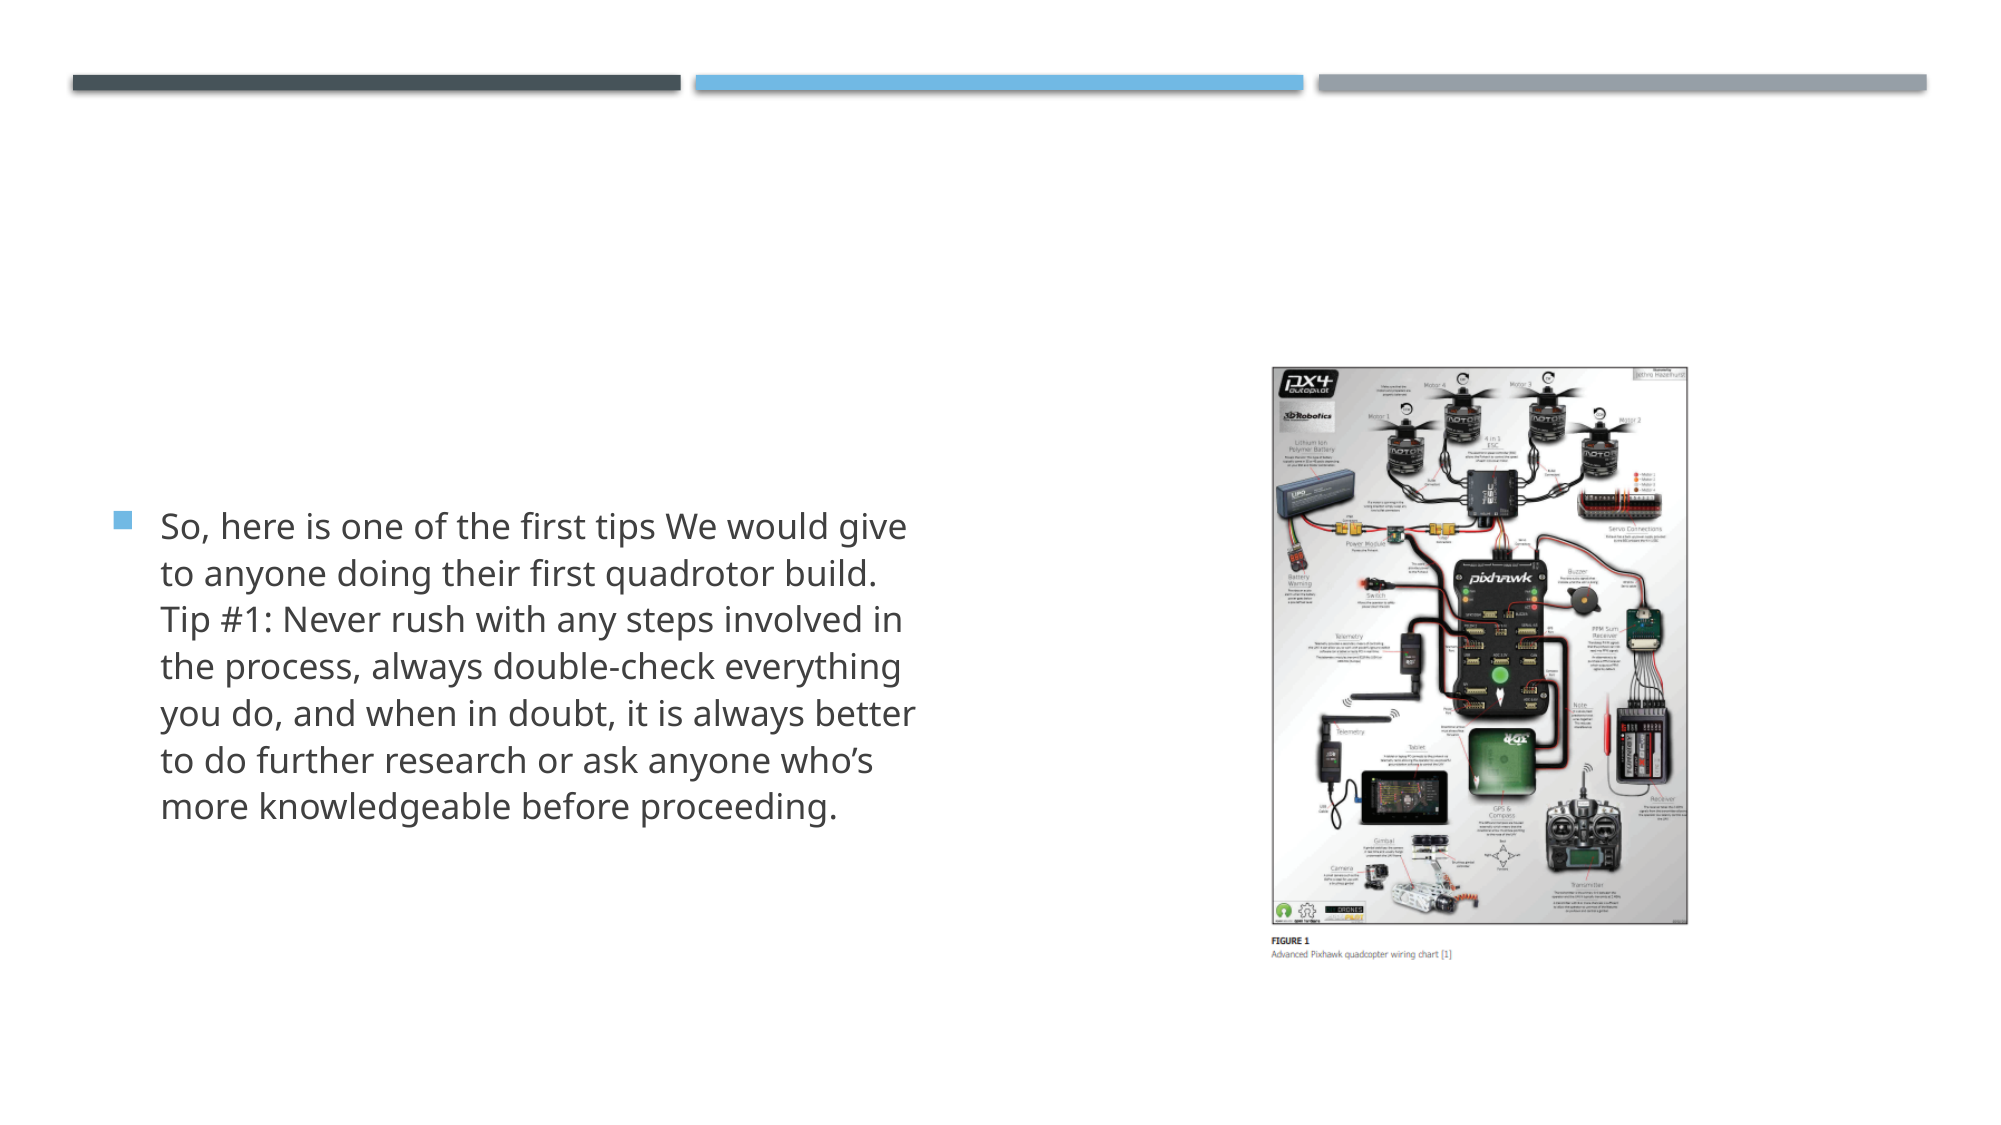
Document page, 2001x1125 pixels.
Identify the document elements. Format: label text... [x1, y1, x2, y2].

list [1265, 364, 1693, 962]
list So, here is one of the first tips We would give to anyone doing their first quadrotor build. Tip #1: Never rush with any steps involved in the process, always double-check everything you do, and when in doubt, it is always better to do further research or ask anyone who’s more knowledgeable before proceeding. [95, 365, 948, 962]
